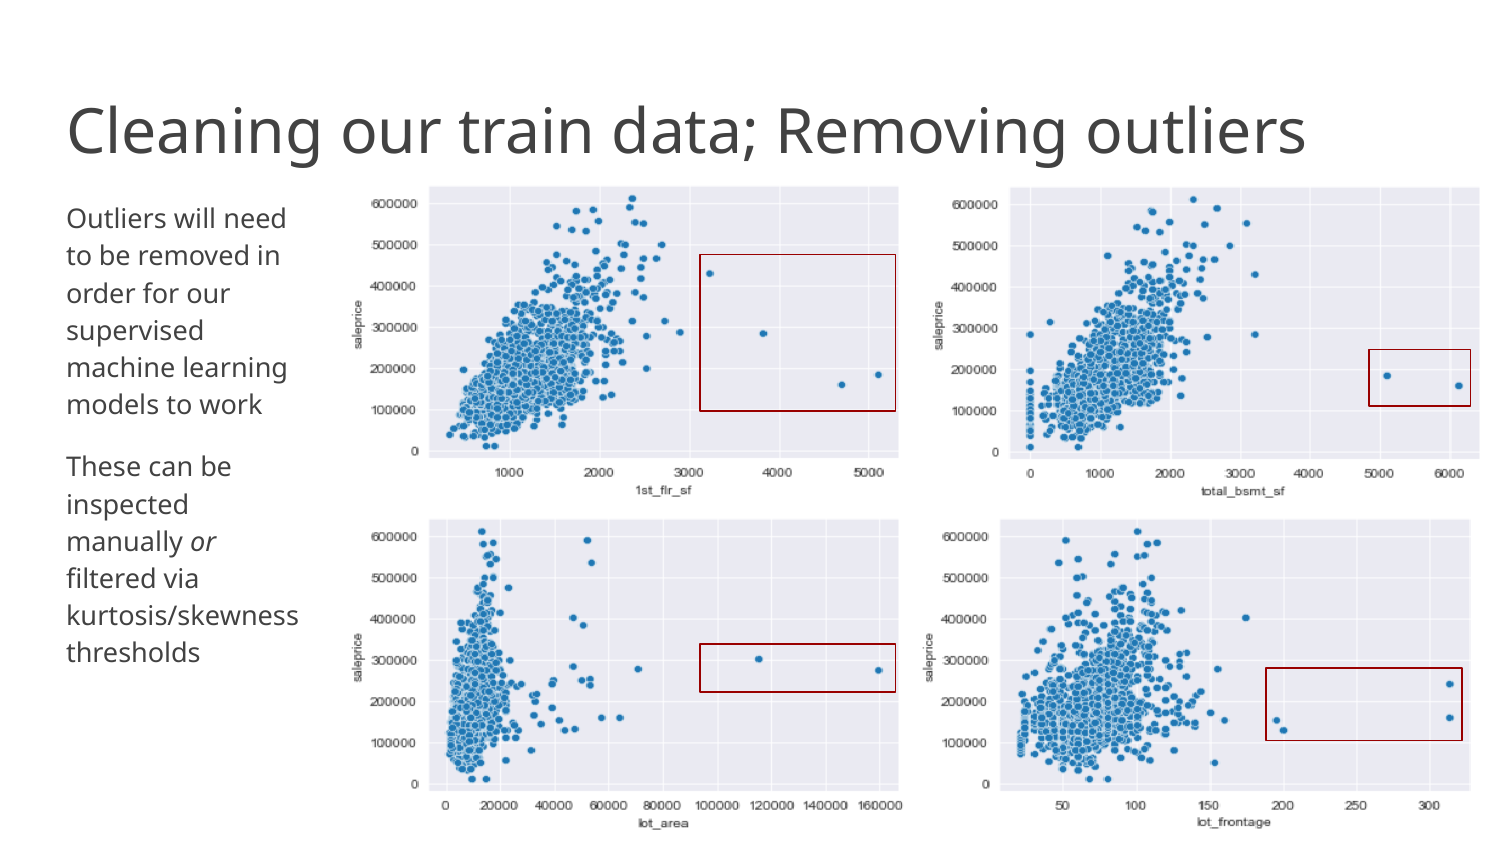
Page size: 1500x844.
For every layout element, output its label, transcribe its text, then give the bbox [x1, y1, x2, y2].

picture [346, 516, 909, 835]
picture [918, 181, 1487, 500]
picture [917, 510, 1488, 835]
list Outliers will need to be removed in order for our supervised machine learning models to work These can be inspected manually or filtered via kurtosis/skewness thresholds [51, 181, 322, 816]
picture [345, 181, 910, 500]
title Cleaning our train data; Removing outliers [51, 61, 1449, 182]
